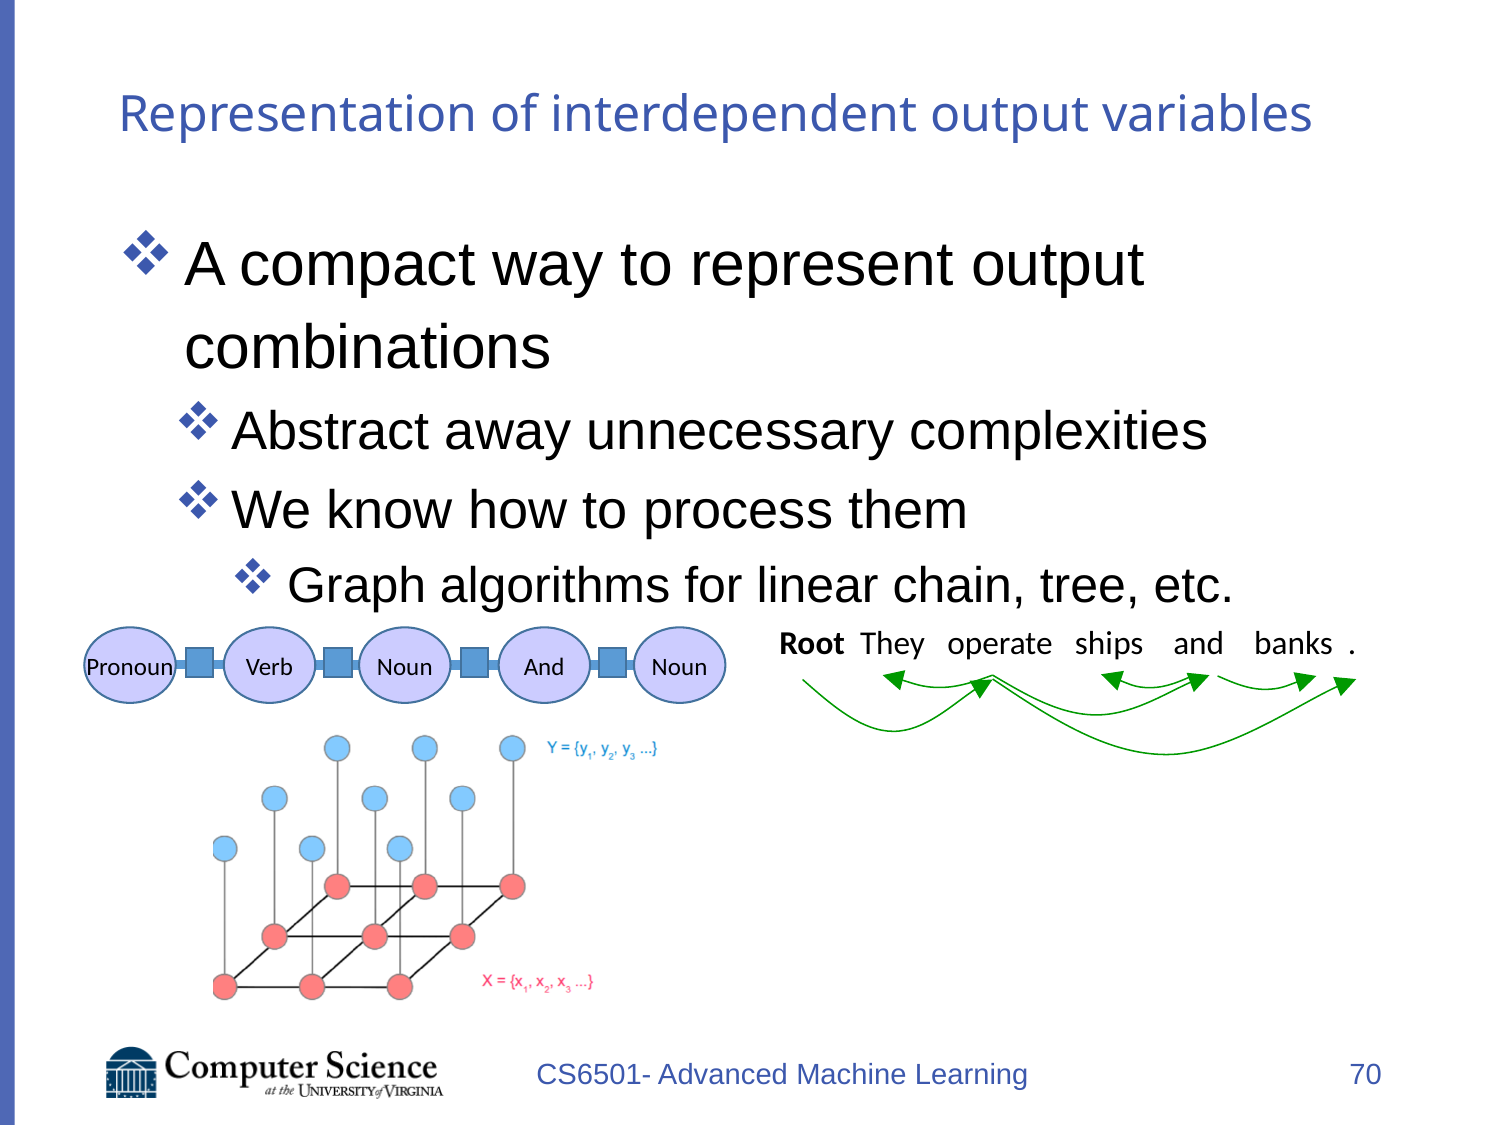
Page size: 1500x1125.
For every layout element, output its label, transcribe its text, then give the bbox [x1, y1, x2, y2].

footer CS6501- Advanced Machine Learning [496, 1042, 1069, 1103]
picture [213, 719, 676, 1014]
list A compact way to represent output combinations Abstract away unnecessary complexities We know how to process them Graph algorithms for linear chain, tree, etc. [103, 208, 1397, 1014]
slide_number 70 [1177, 1042, 1397, 1103]
text_box [1186, 672, 1210, 679]
text_box Root They operate ships and banks . [764, 614, 1397, 669]
text_box [1101, 670, 1196, 679]
text_box [992, 676, 1357, 755]
text_box [802, 679, 993, 732]
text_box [84, 627, 726, 703]
picture [103, 1045, 450, 1099]
text_box [1217, 672, 1317, 679]
text_box [993, 675, 1104, 679]
text_box [882, 670, 993, 679]
title Representation of interdependent output variables [103, 59, 1460, 171]
